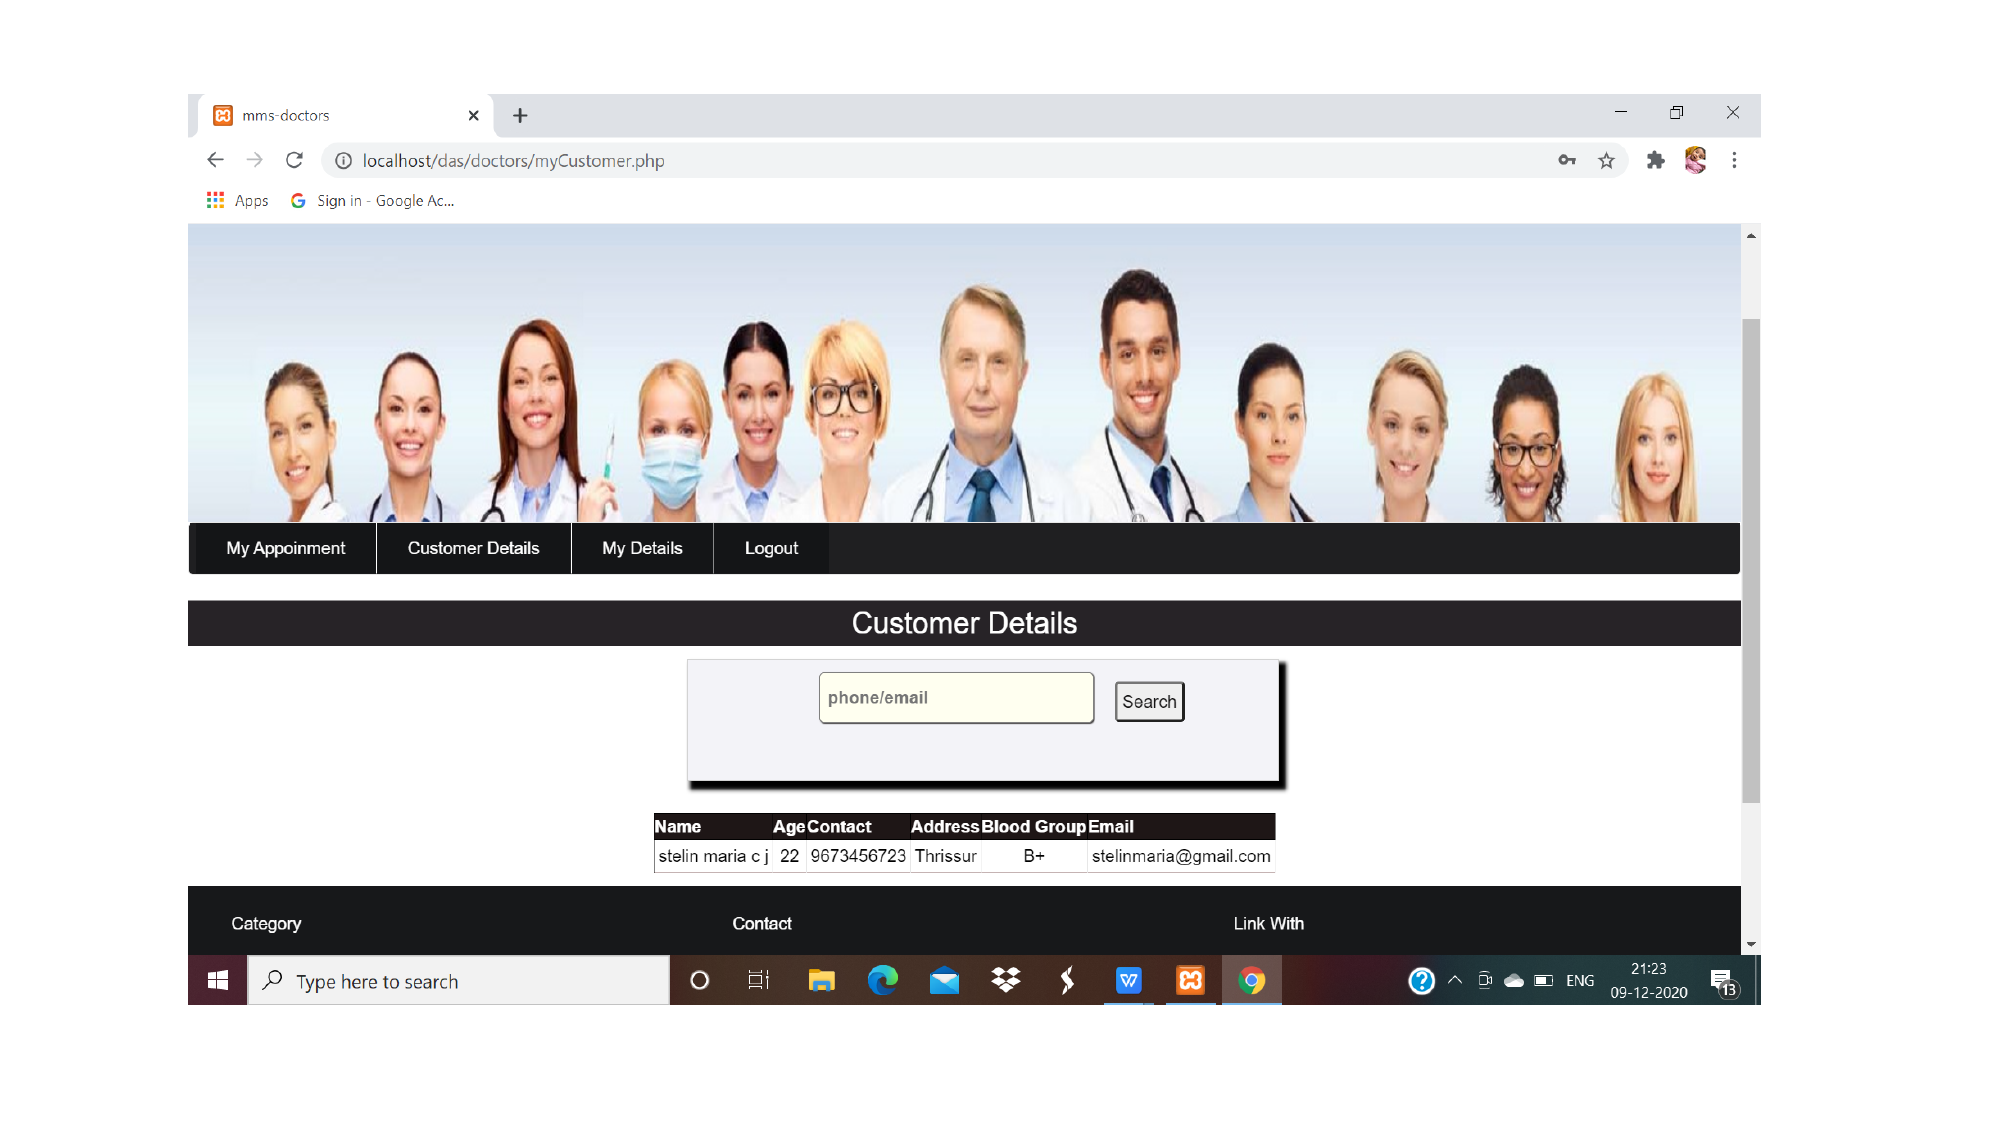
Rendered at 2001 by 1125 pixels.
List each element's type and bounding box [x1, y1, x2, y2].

list [188, 94, 1761, 1005]
